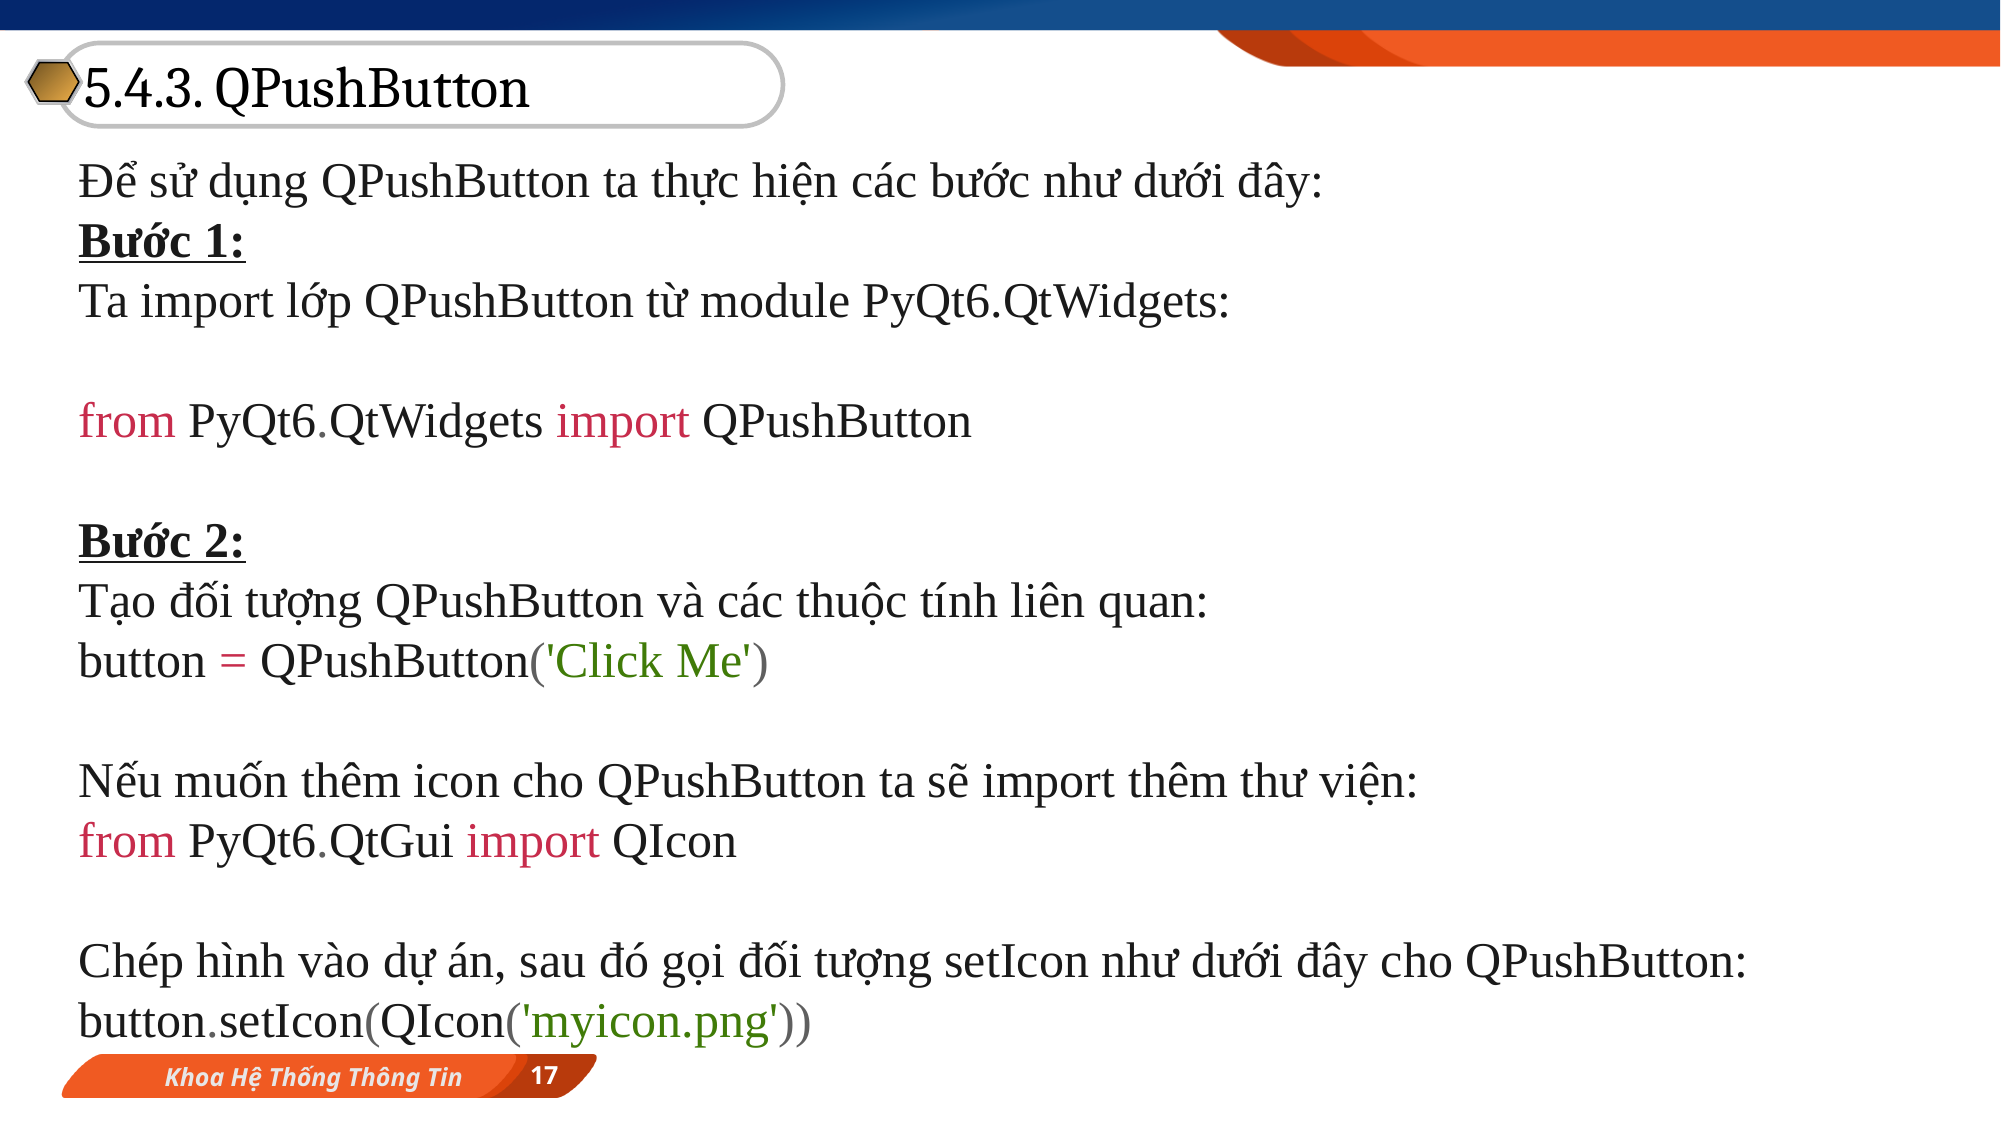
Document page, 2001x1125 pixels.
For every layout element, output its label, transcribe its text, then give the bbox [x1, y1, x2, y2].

picture [0, 0, 2001, 71]
picture [34, 1017, 624, 1125]
slide_number 17 [508, 1048, 574, 1106]
text_box Để sử dụng QPushButton ta thực hiện các bước như dưới đây: Bước 1: Ta import lớp QPushButton từ module PyQt6.QtWidgets: from PyQt6.QtWidgets import QPushButton Bước 2: Tạo đối tượng QPushButton và các thuộc tính liên quan: button = QPushButton('Click Me') Nếu muốn thêm icon cho QPushButton ta sẽ import thêm thư viện: from PyQt6.QtGui import QIcon Chép hình vào dự án, sau đó gọi đối tượng setIcon như dưới đây cho QPushButton: button.setIcon(QIcon('myicon.png')) [78, 147, 1948, 1048]
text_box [24, 42, 784, 127]
footer Khoa Hệ Thống Thông Tin [119, 1054, 508, 1098]
